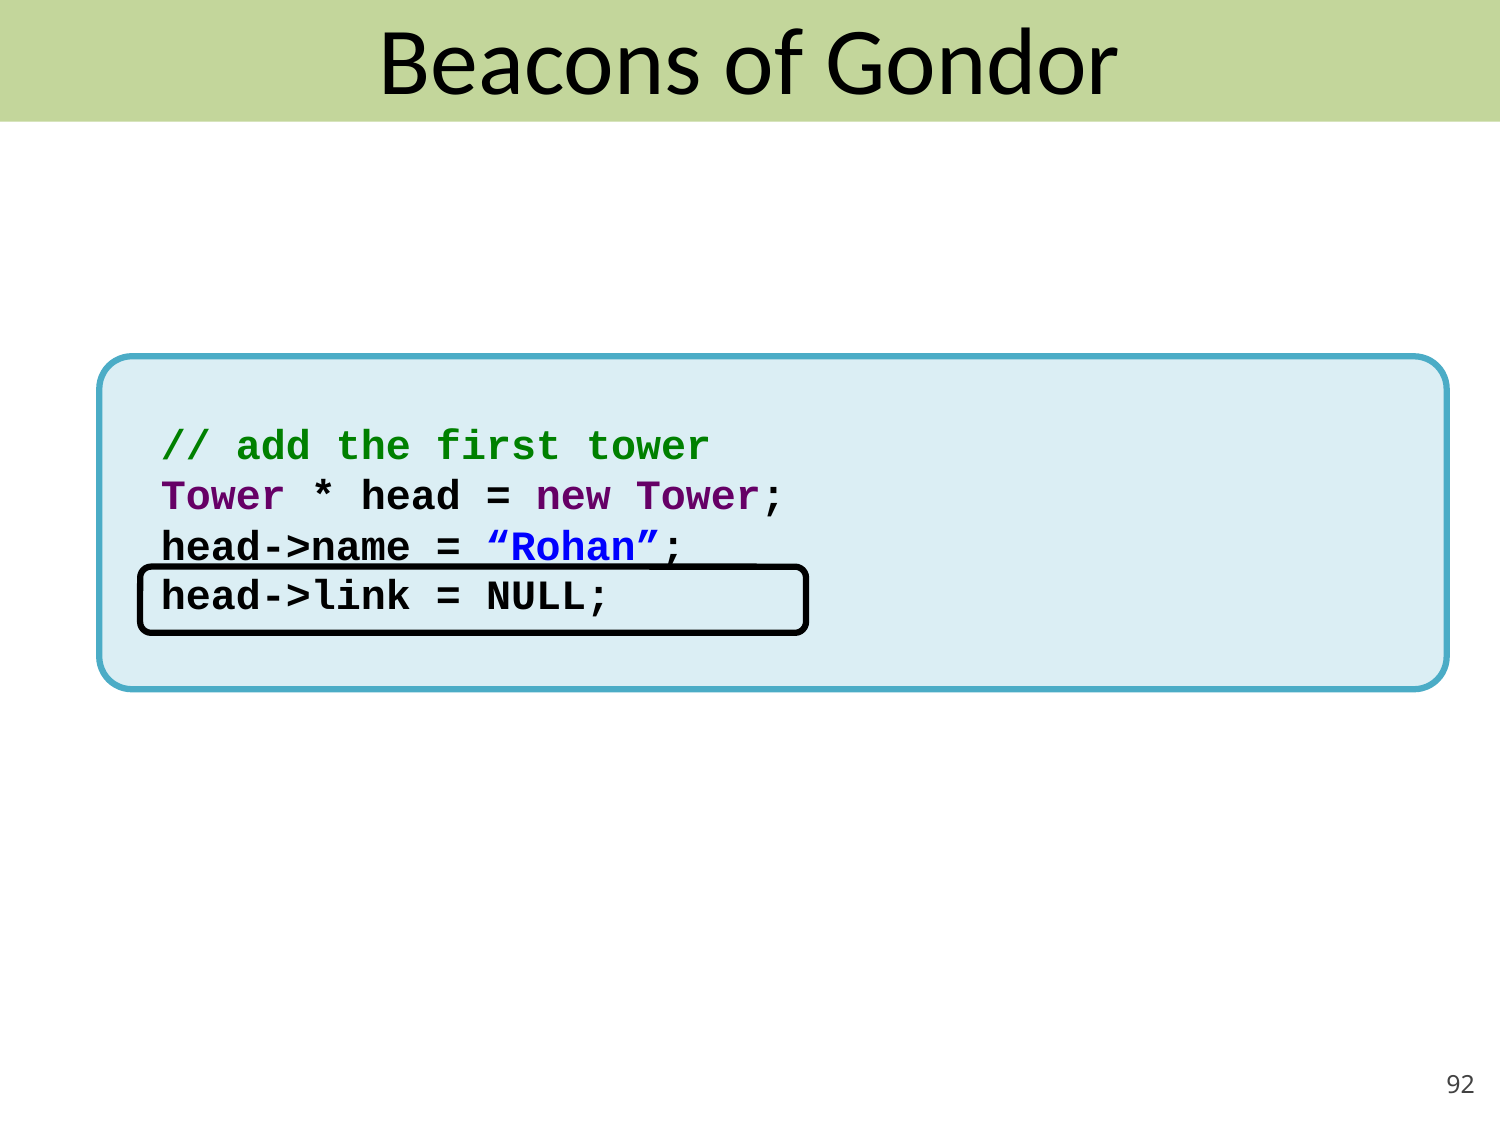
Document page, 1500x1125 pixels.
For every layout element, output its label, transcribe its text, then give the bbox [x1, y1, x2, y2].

text_box // add the first tower Tower * head = new Tower; head->name = “Rohan”; head->link = NULL; [145, 410, 1430, 626]
text_box [99, 356, 1447, 690]
title Beacons of Gondor [75, 0, 1425, 113]
text_box [140, 566, 807, 633]
